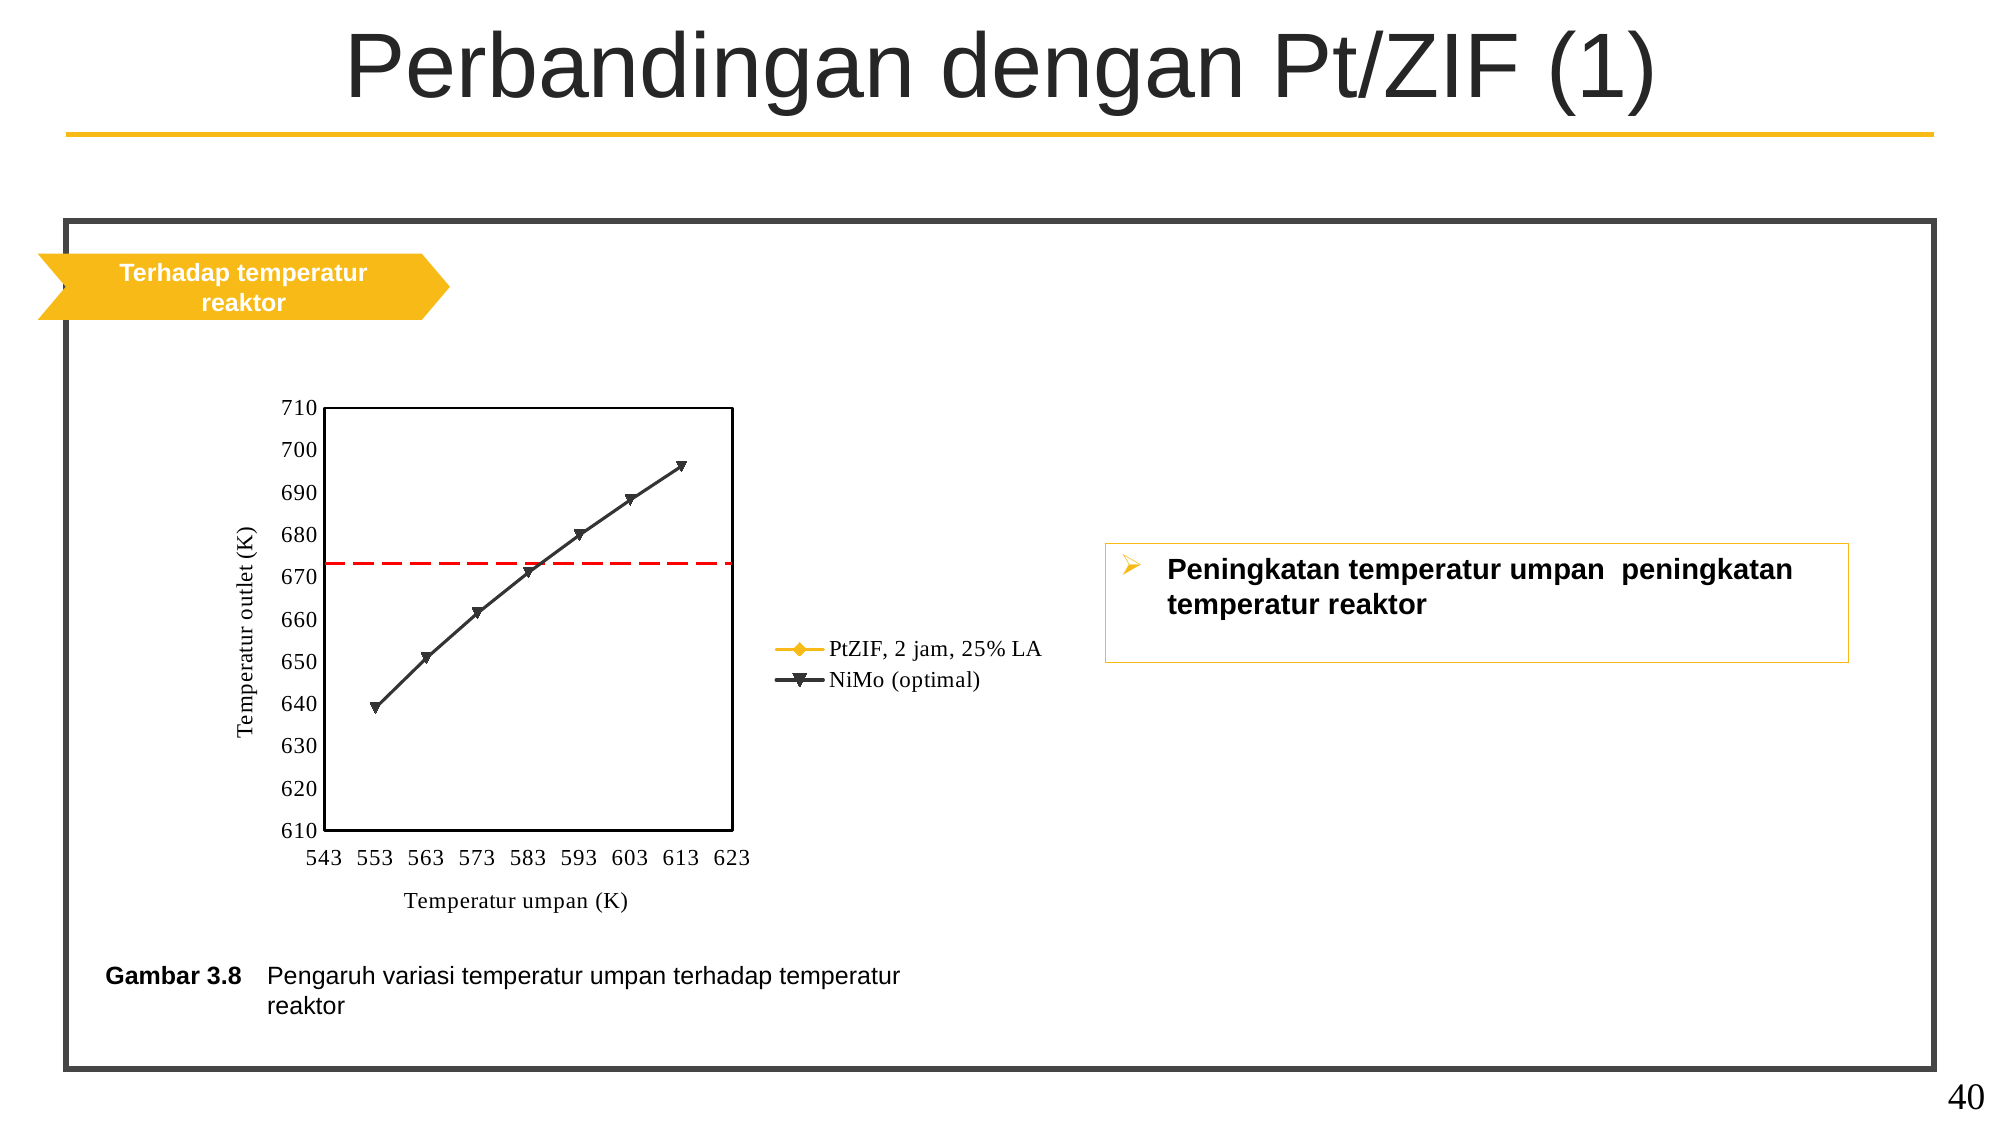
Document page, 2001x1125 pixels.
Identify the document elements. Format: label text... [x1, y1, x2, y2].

text_box Gambar 3.8 Pengaruh variasi temperatur umpan terhadap temperatur reaktor [90, 952, 956, 1028]
text_box Terhadap temperatur reaktor [35, 252, 452, 321]
text_box [65, 220, 1935, 1070]
chart [198, 384, 1064, 946]
list Perbandingan dengan Pt/ZIF (1) [53, 8, 1952, 127]
